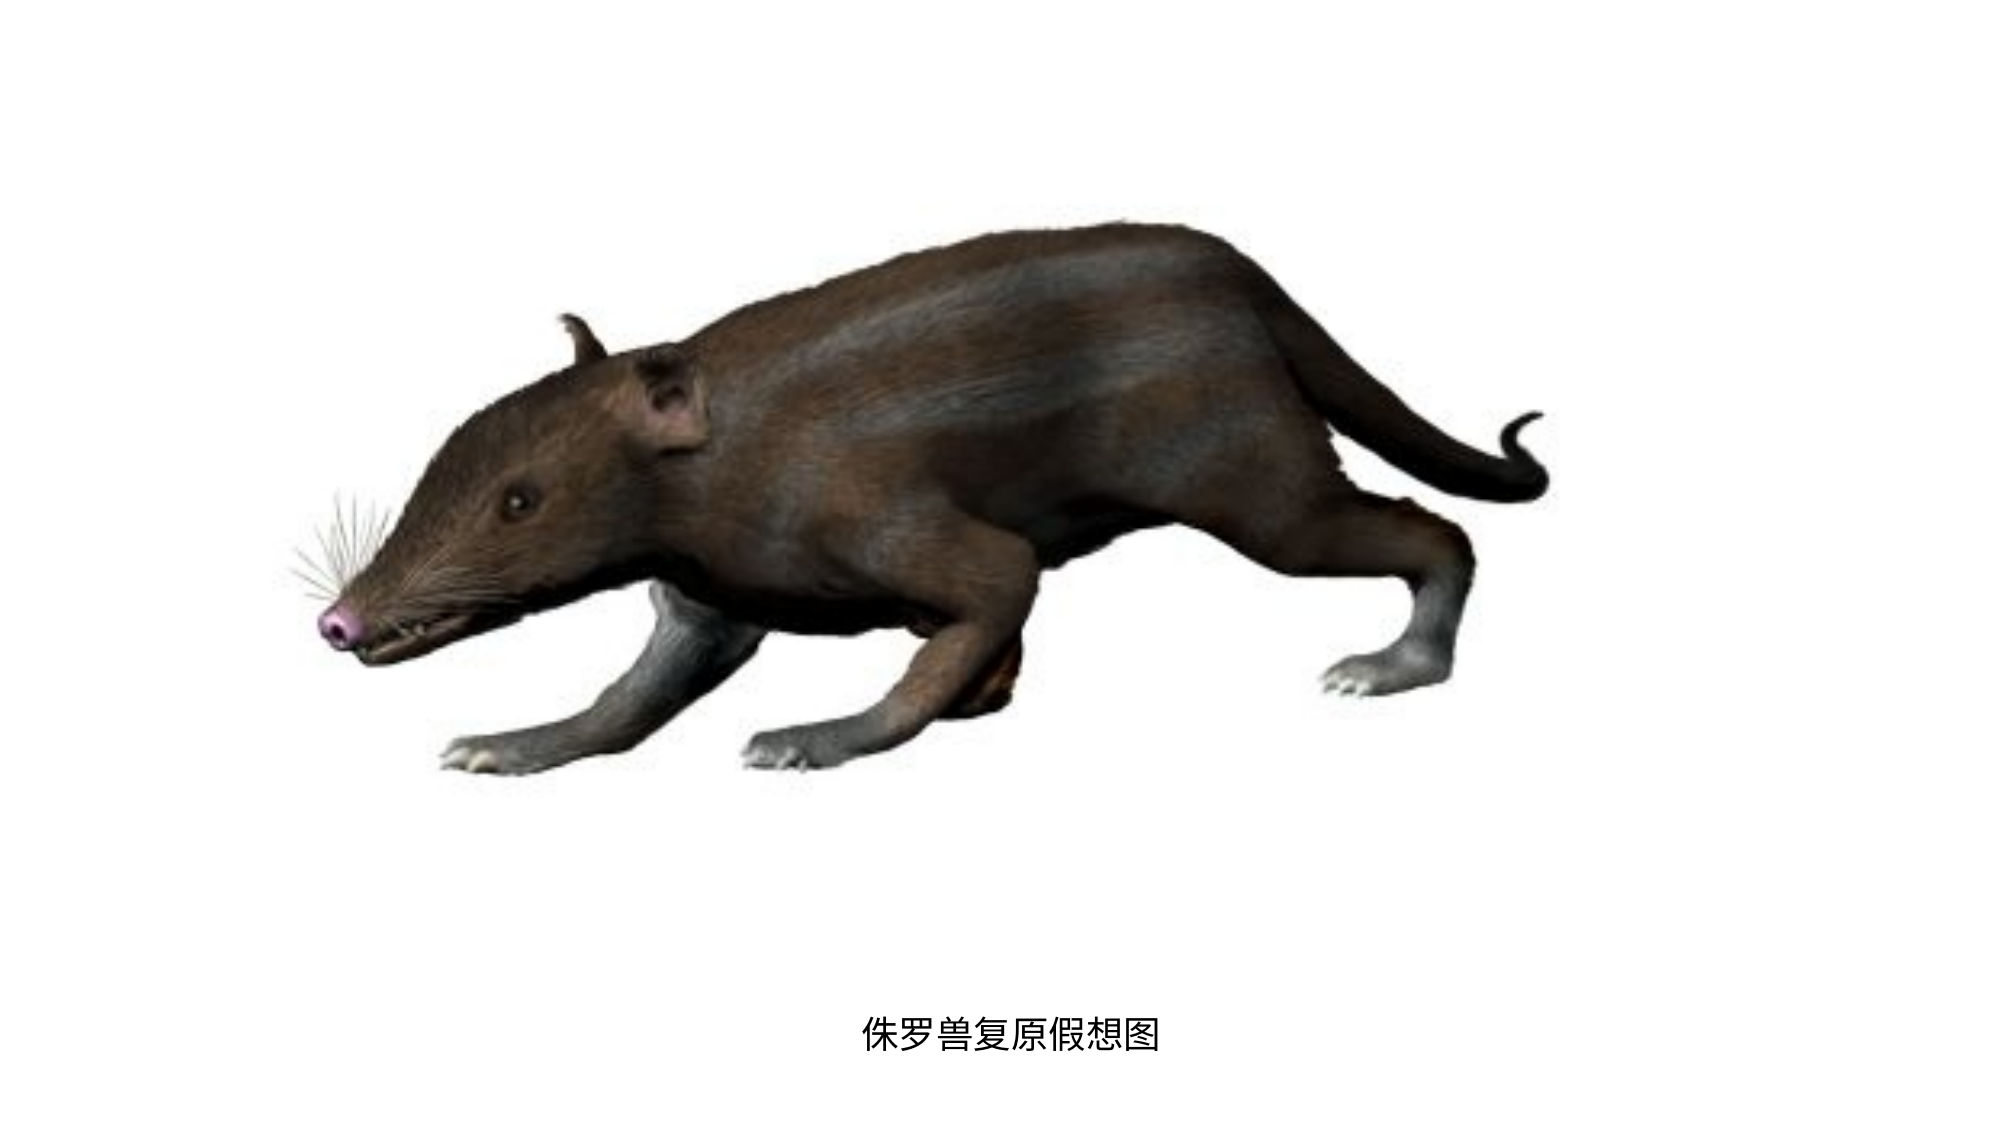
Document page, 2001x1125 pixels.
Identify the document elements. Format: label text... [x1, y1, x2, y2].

picture [145, 51, 1753, 974]
text_box 侏罗兽复原假想图 [846, 1003, 1177, 1063]
